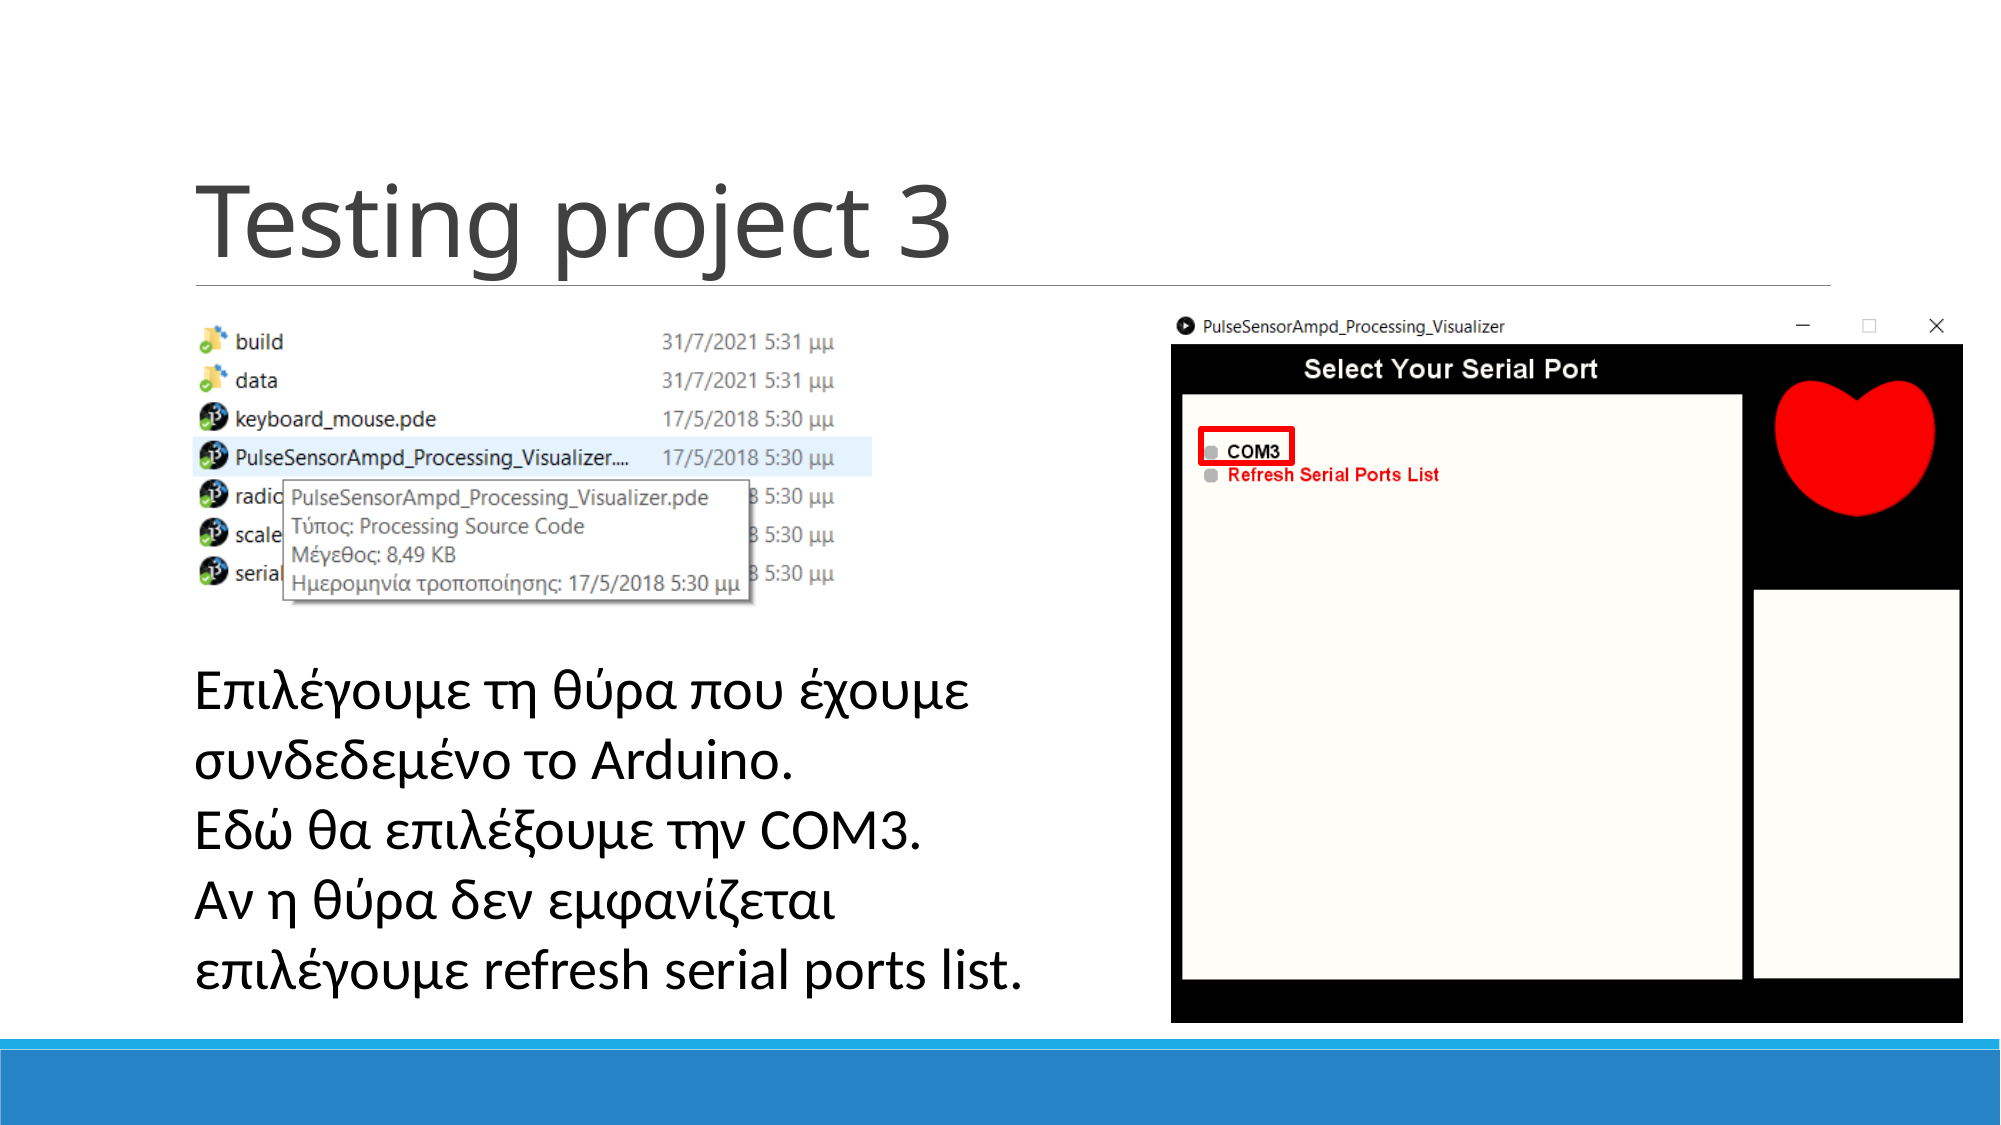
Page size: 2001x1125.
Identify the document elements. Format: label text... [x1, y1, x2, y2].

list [179, 311, 873, 652]
text_box Επιλέγουμε τη θύρα που έχουμε συνδεδεμένο το Arduino. Εδώ θα επιλέξουμε την COM3. Αν η θύρα δεν εμφανίζεται επιλέγουμε refresh serial ports list. [179, 643, 1118, 1009]
picture [1171, 311, 1964, 1024]
title Testing project 3 [180, 47, 1830, 285]
